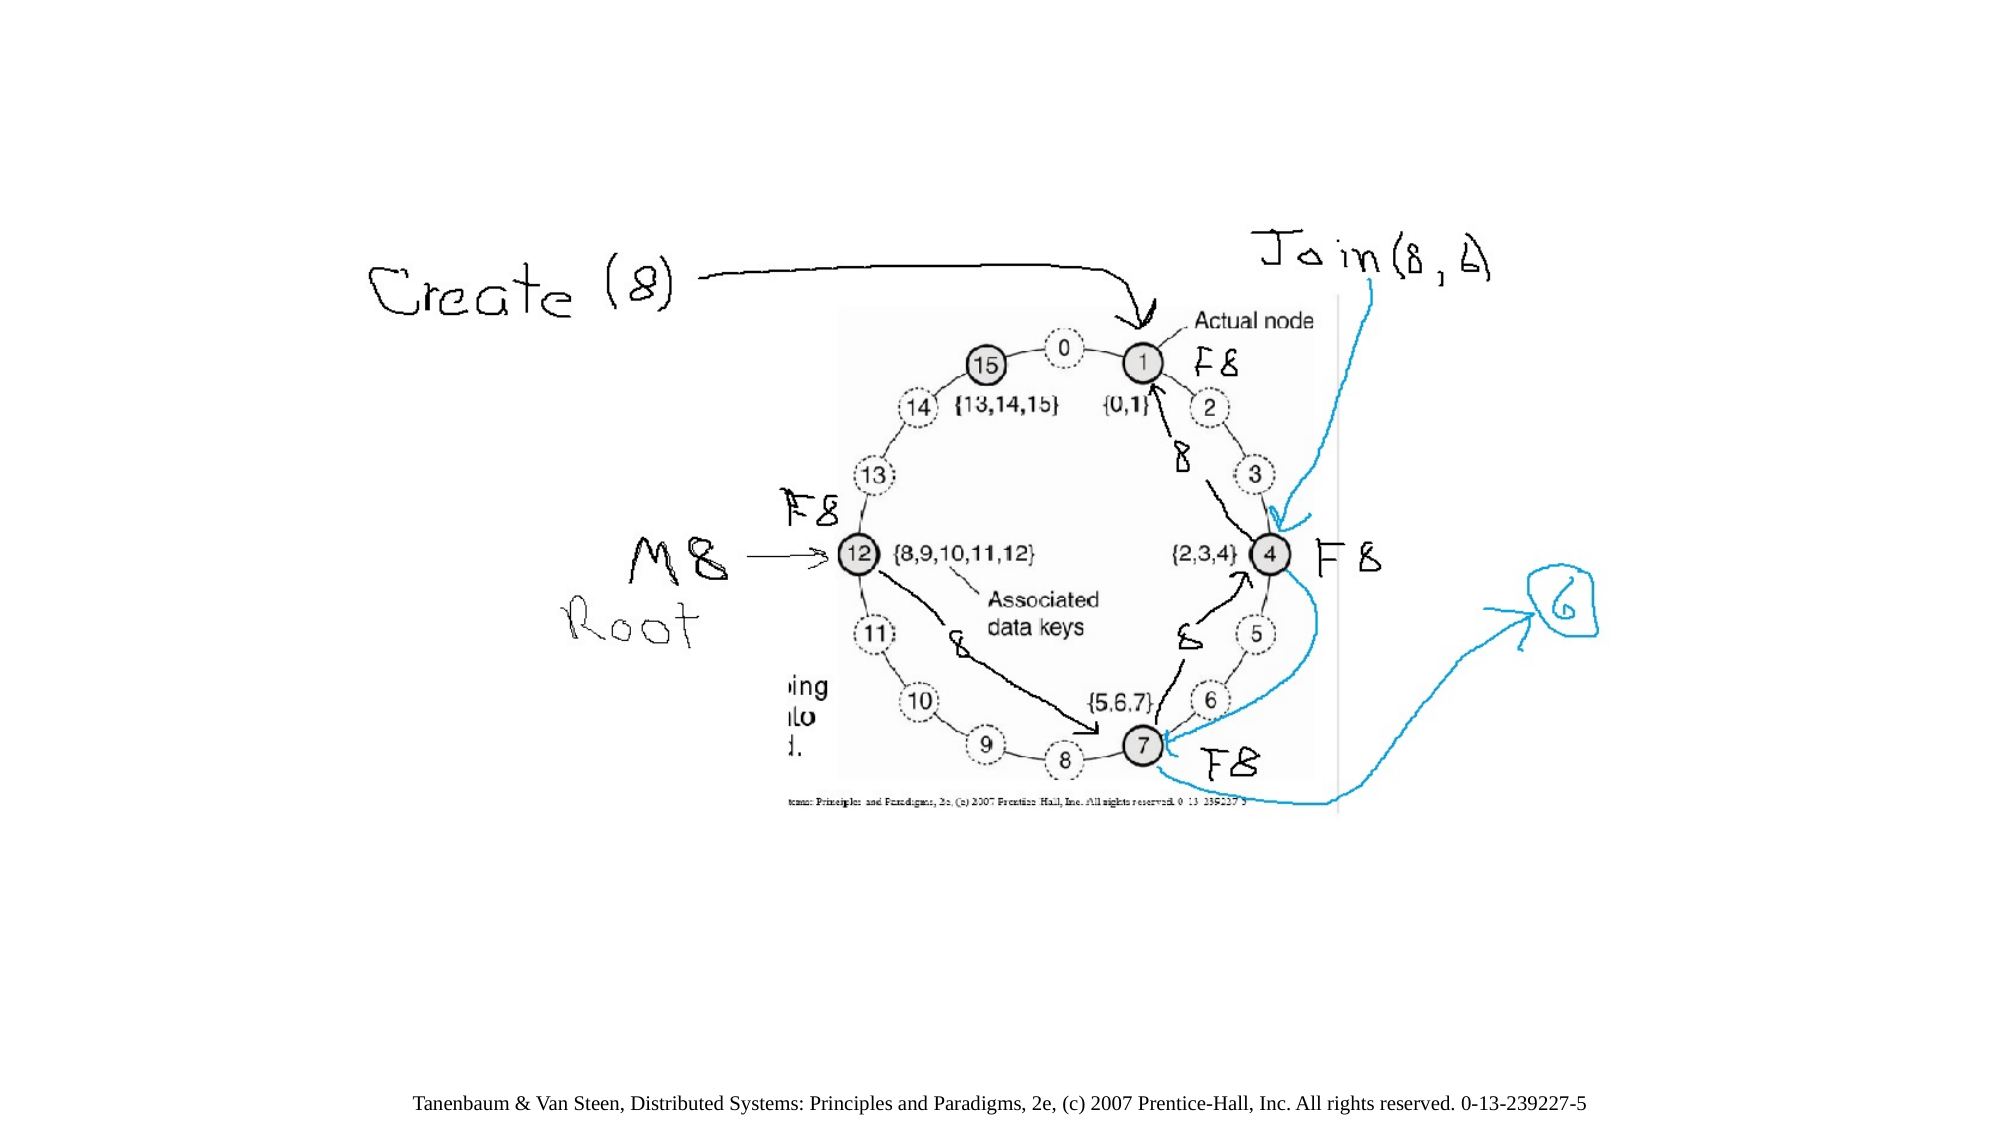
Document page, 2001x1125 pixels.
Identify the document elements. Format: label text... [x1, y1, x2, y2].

picture [350, 193, 1612, 829]
footer Tanenbaum & Van Steen, Distributed Systems: Principles and Paradigms, 2e, (c) 2007 Prentice-Hall, Inc. All rights reserved. 0-13-239227-5 [0, 1082, 2000, 1111]
